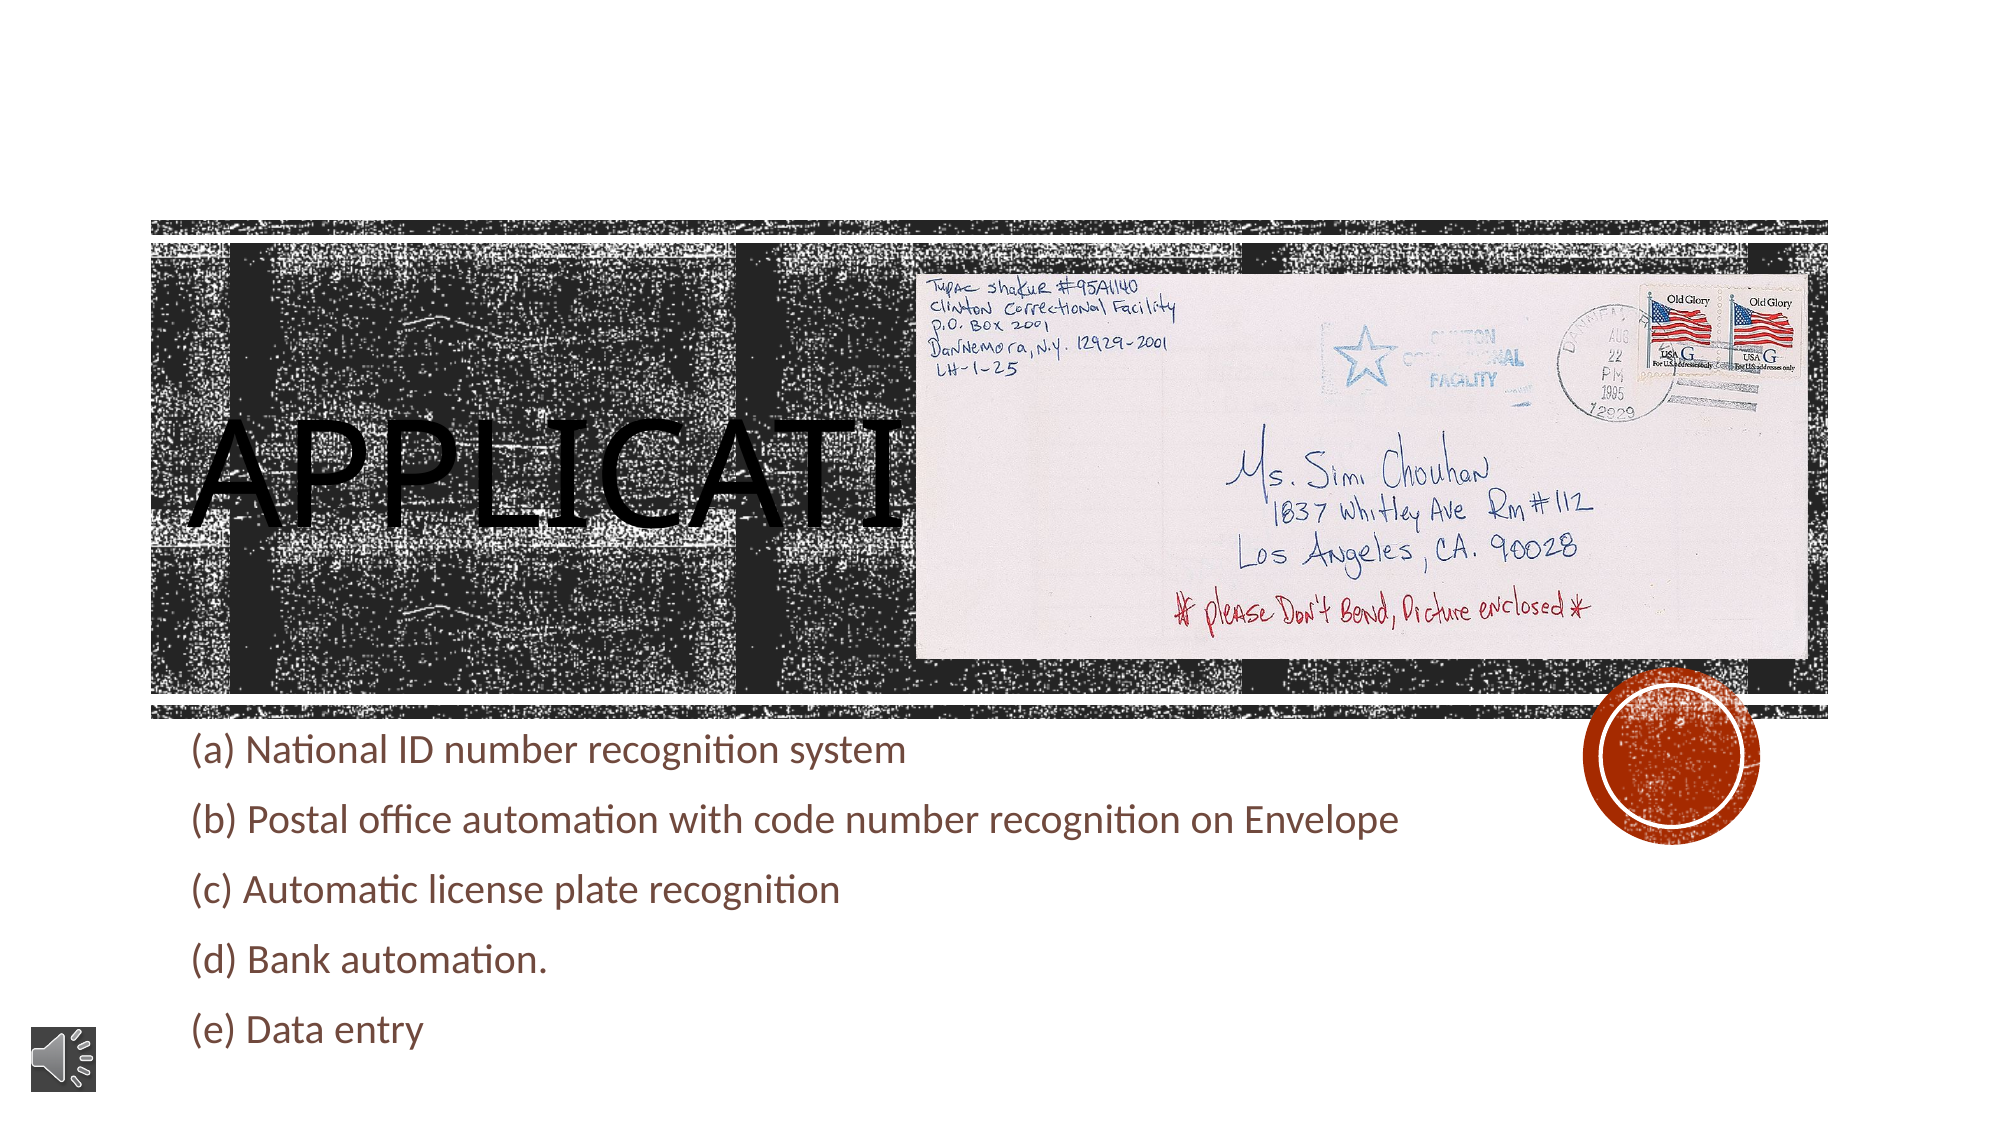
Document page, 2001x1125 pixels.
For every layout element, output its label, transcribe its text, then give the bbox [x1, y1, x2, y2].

picture [916, 274, 1808, 659]
title aPPLICATIONS [172, 234, 1808, 733]
picture [31, 1027, 97, 1093]
subtitle (a) National ID number recognition system (b) Postal office automation with code number recognition on Envelope (c) Automatic license plate recognition (d) Bank automation. (e) Data entry [175, 720, 1470, 1074]
